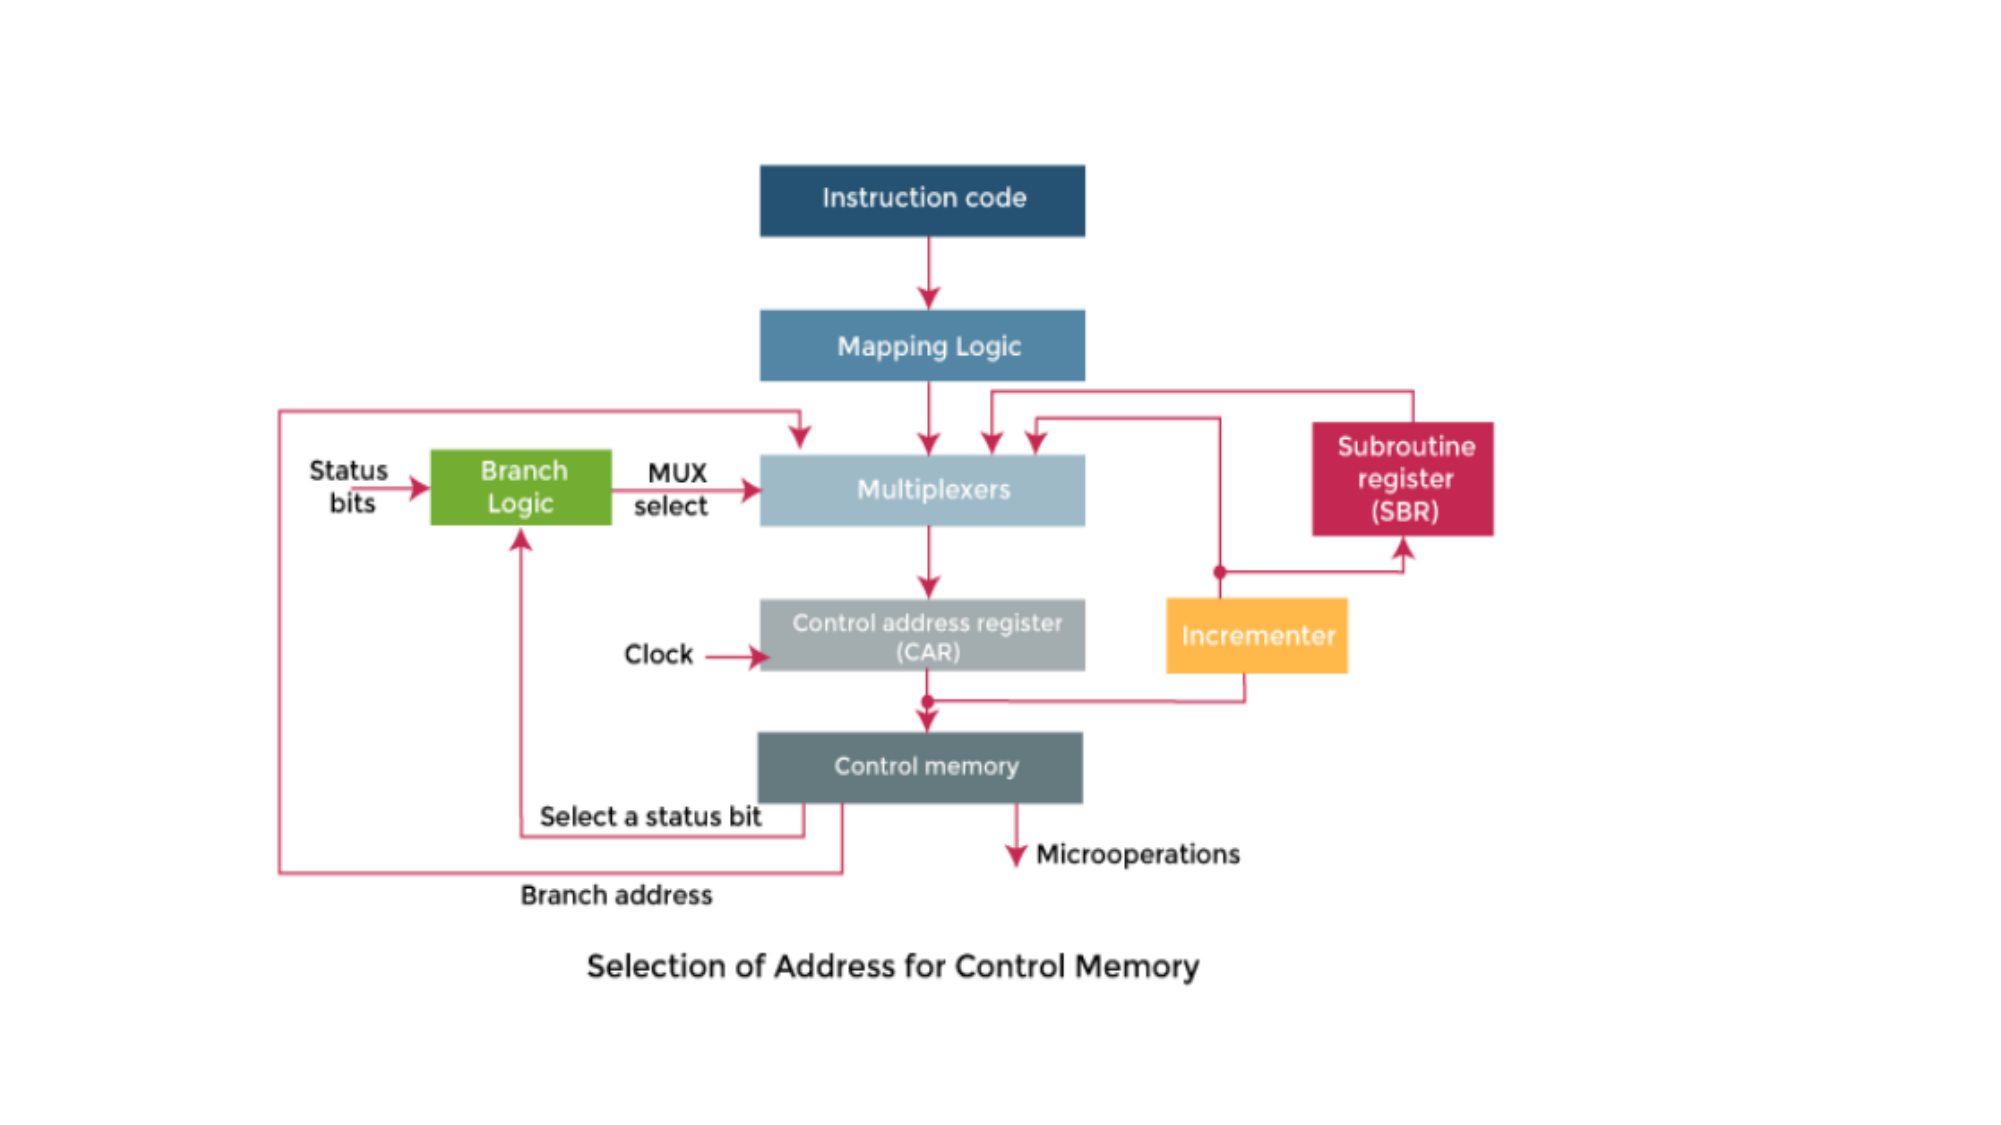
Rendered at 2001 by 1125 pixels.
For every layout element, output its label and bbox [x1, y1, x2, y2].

list [265, 110, 1555, 1014]
